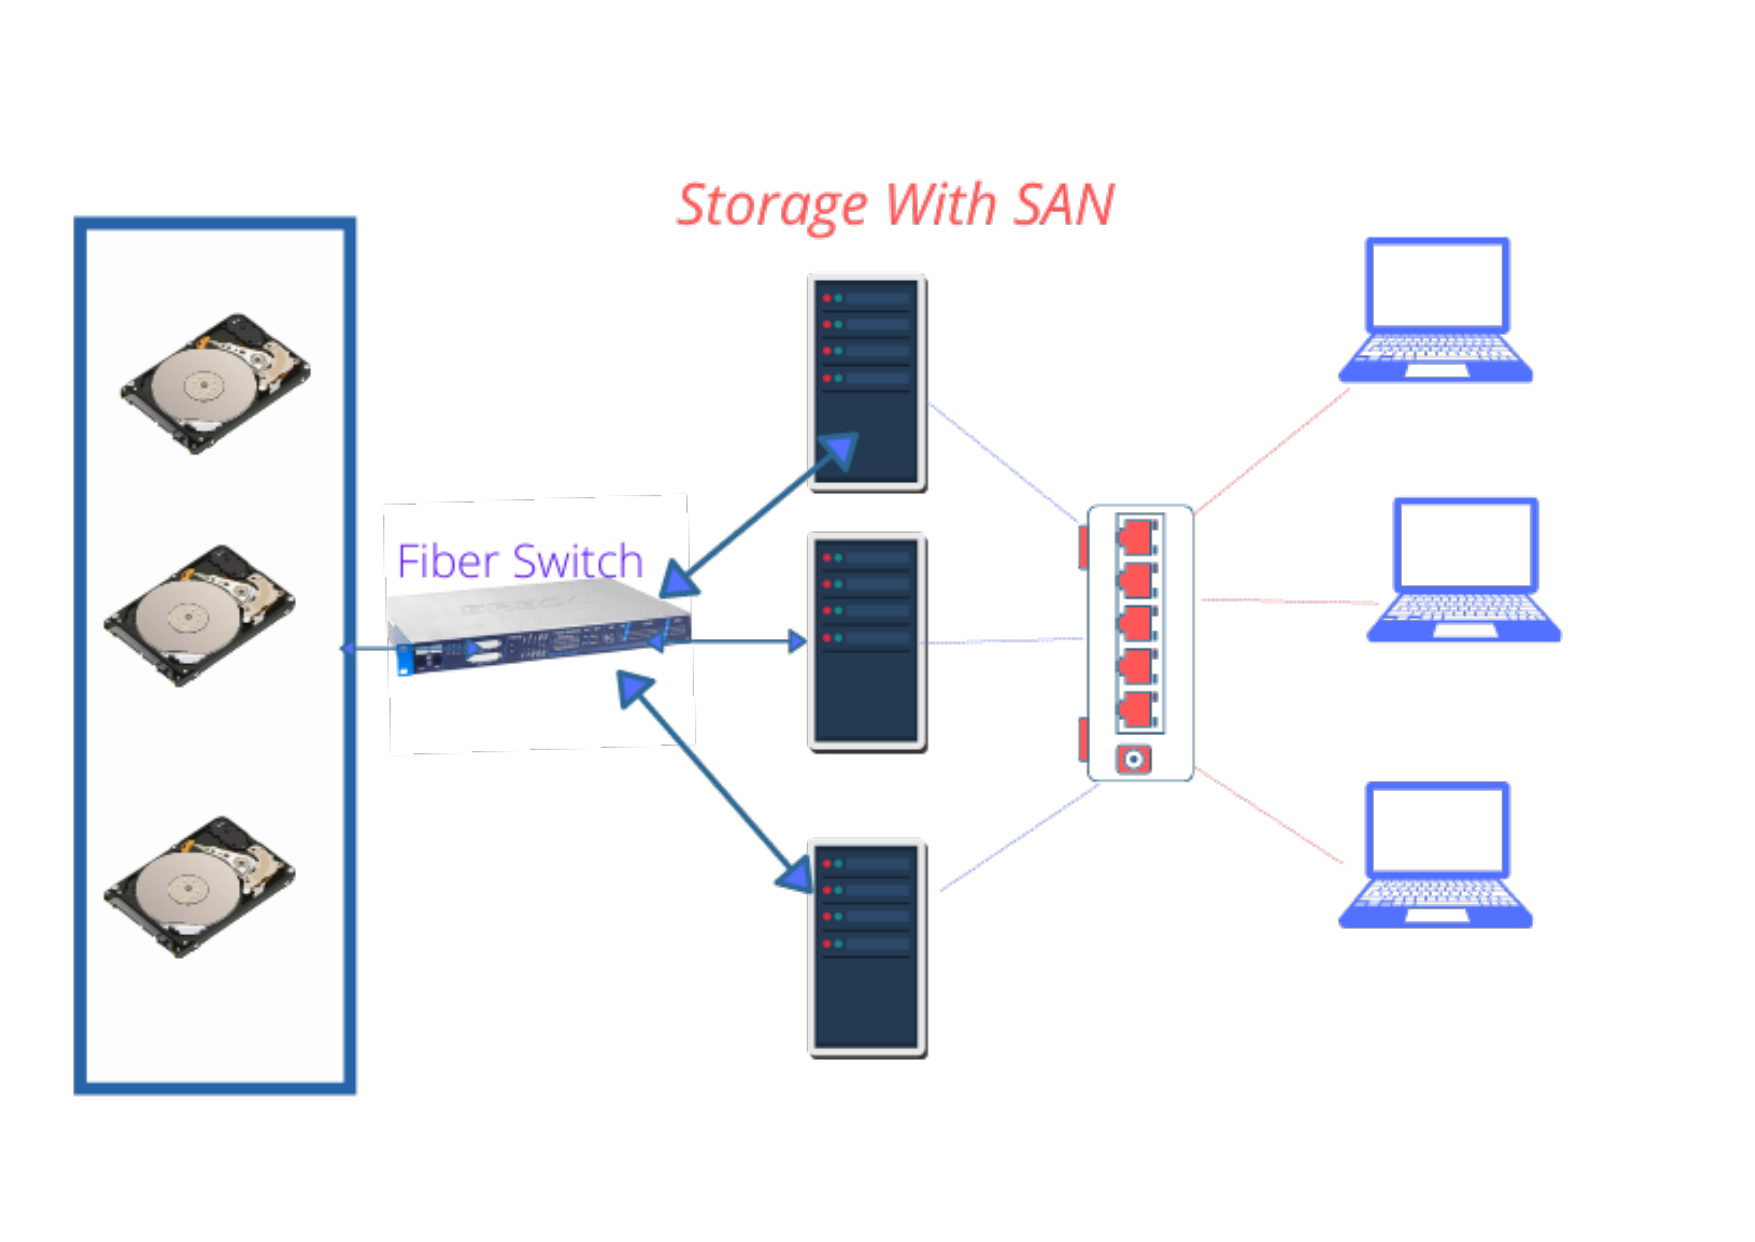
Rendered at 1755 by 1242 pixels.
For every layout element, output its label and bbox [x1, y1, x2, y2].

picture [0, 70, 1718, 1146]
